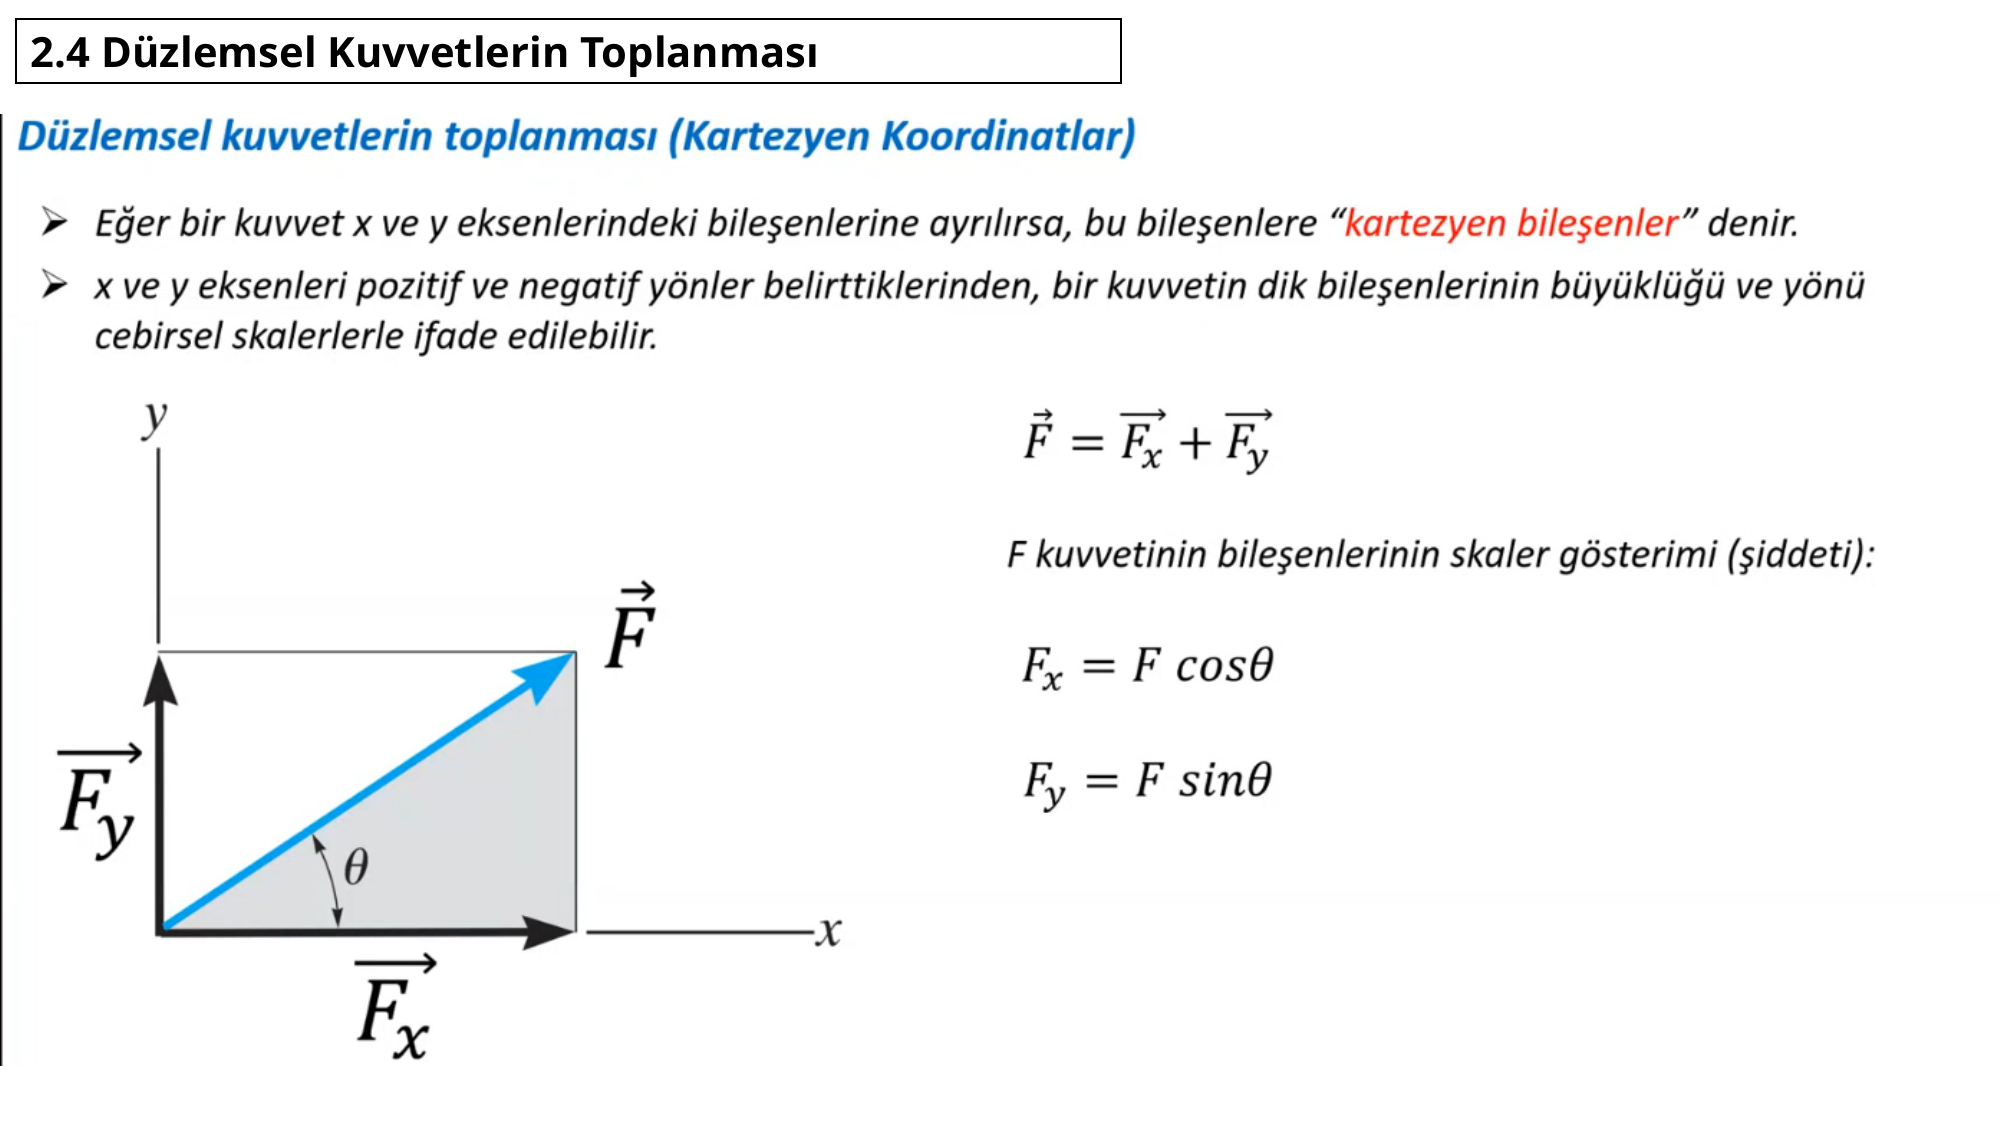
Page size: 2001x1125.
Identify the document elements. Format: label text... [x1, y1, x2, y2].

picture [0, 114, 2000, 1066]
text_box 2.4 Düzlemsel Kuvvetlerin Toplanması [15, 18, 1122, 84]
